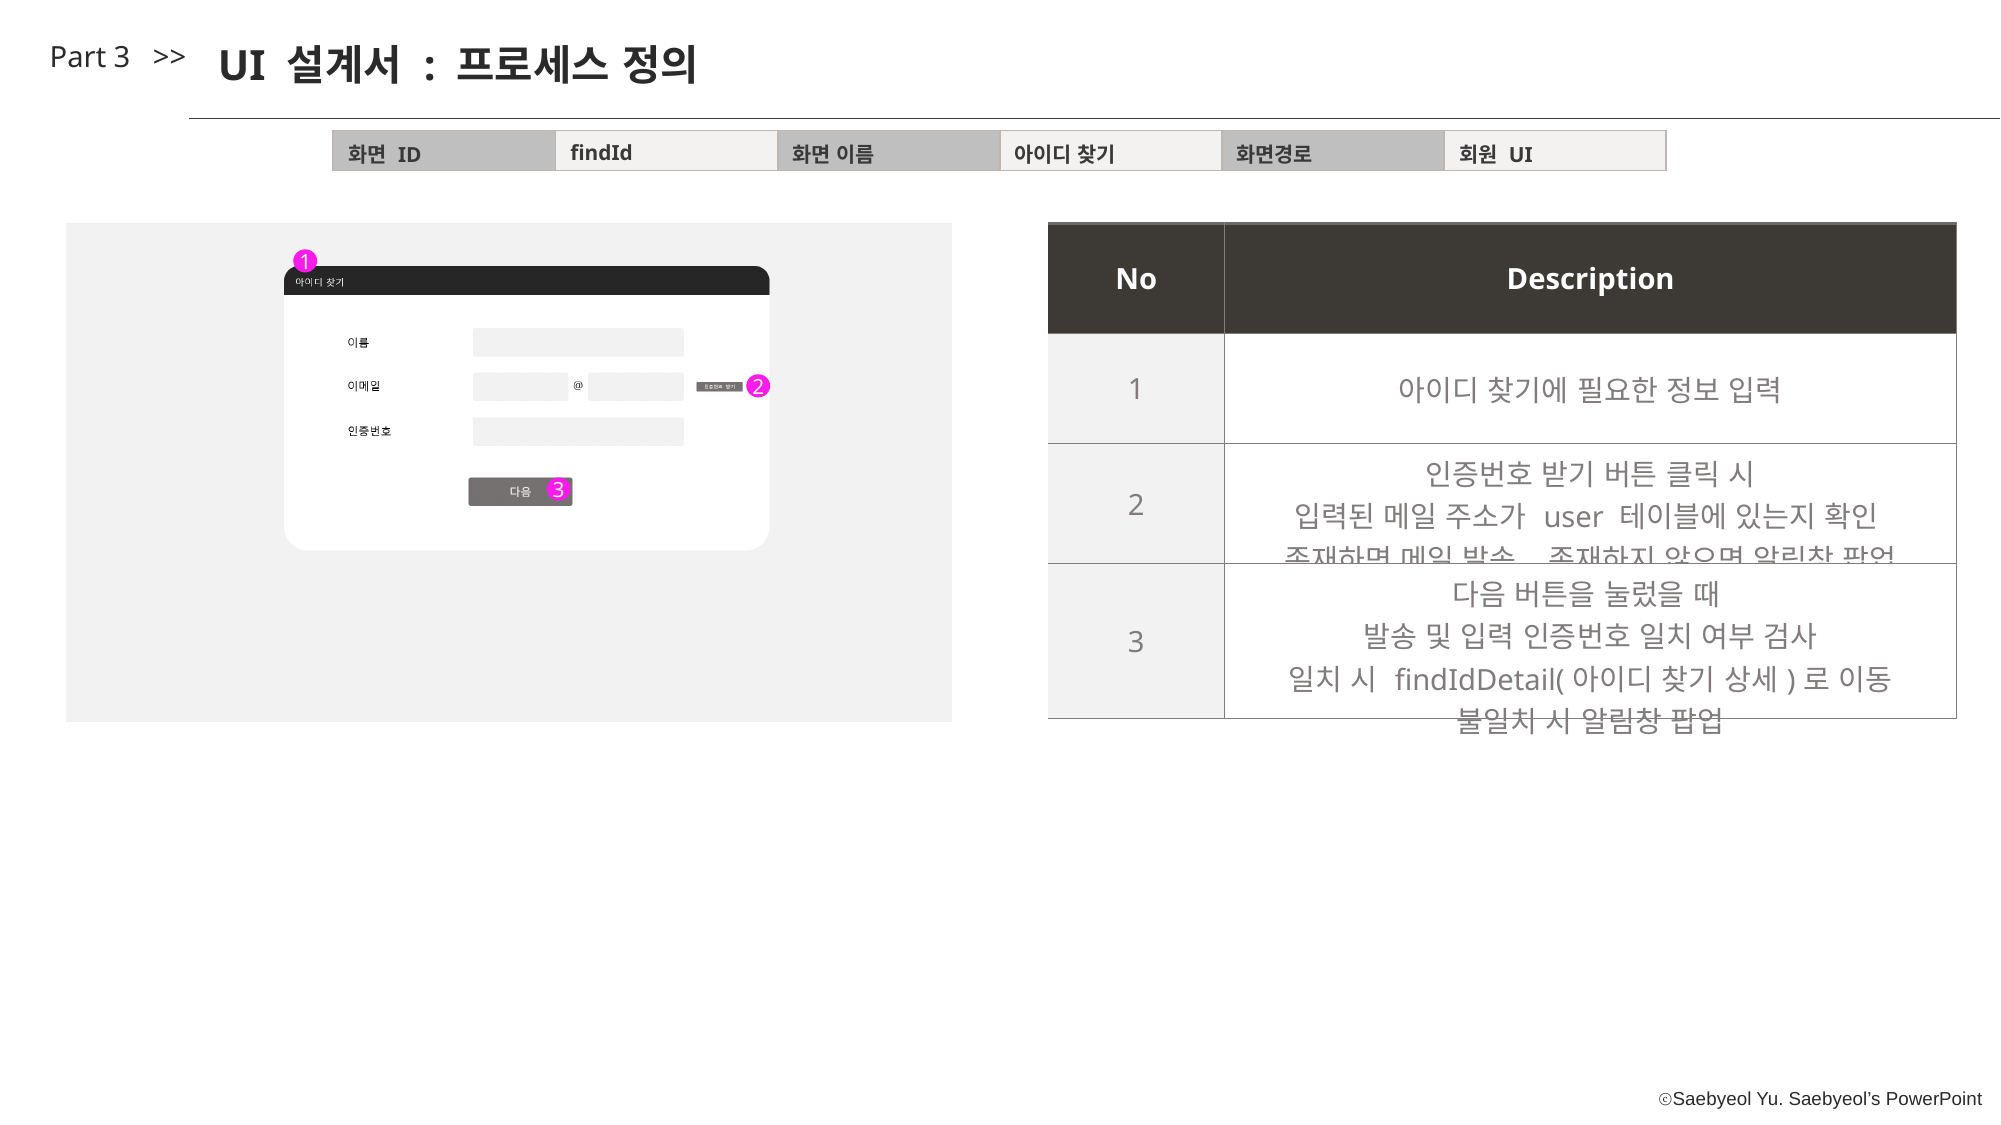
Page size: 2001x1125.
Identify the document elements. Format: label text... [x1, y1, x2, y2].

table_cell 인증번호 받기 버튼 클릭 시 입력된 메일 주소가 user 테이블에 있는지 확인 존재하면 메일 발송, 존재하지 않으면 알림창 팝업 [1225, 444, 1956, 563]
picture [65, 223, 952, 722]
table_cell 2 [1048, 444, 1224, 563]
table_cell 다음 버튼을 눌렀을 때 발송 및 입력 인증번호 일치 여부 검사 일치 시 findIdDetail(아이디 찾기 상세)로 이동 불일치 시 알림창 팝업 [1225, 564, 1956, 718]
table_header Description [1225, 225, 1956, 333]
table_header 화면경로 [1223, 131, 1443, 170]
table_cell 1 [1048, 334, 1224, 443]
text_box Part 3 >> [34, 30, 202, 81]
table_header findId [556, 131, 777, 170]
table_cell 아이디 찾기에 필요한 정보 입력 [1225, 334, 1956, 443]
table_header 화면 ID [334, 131, 555, 170]
table_header 아이디 찾기 [1001, 131, 1221, 170]
table_cell 3 [1048, 564, 1224, 718]
table_header 화면 이름 [779, 131, 999, 170]
table_header No [1048, 225, 1224, 333]
text_box UI 설계서 : 프로세스 정의 [203, 31, 714, 97]
table_header 회원 UI [1445, 131, 1665, 170]
